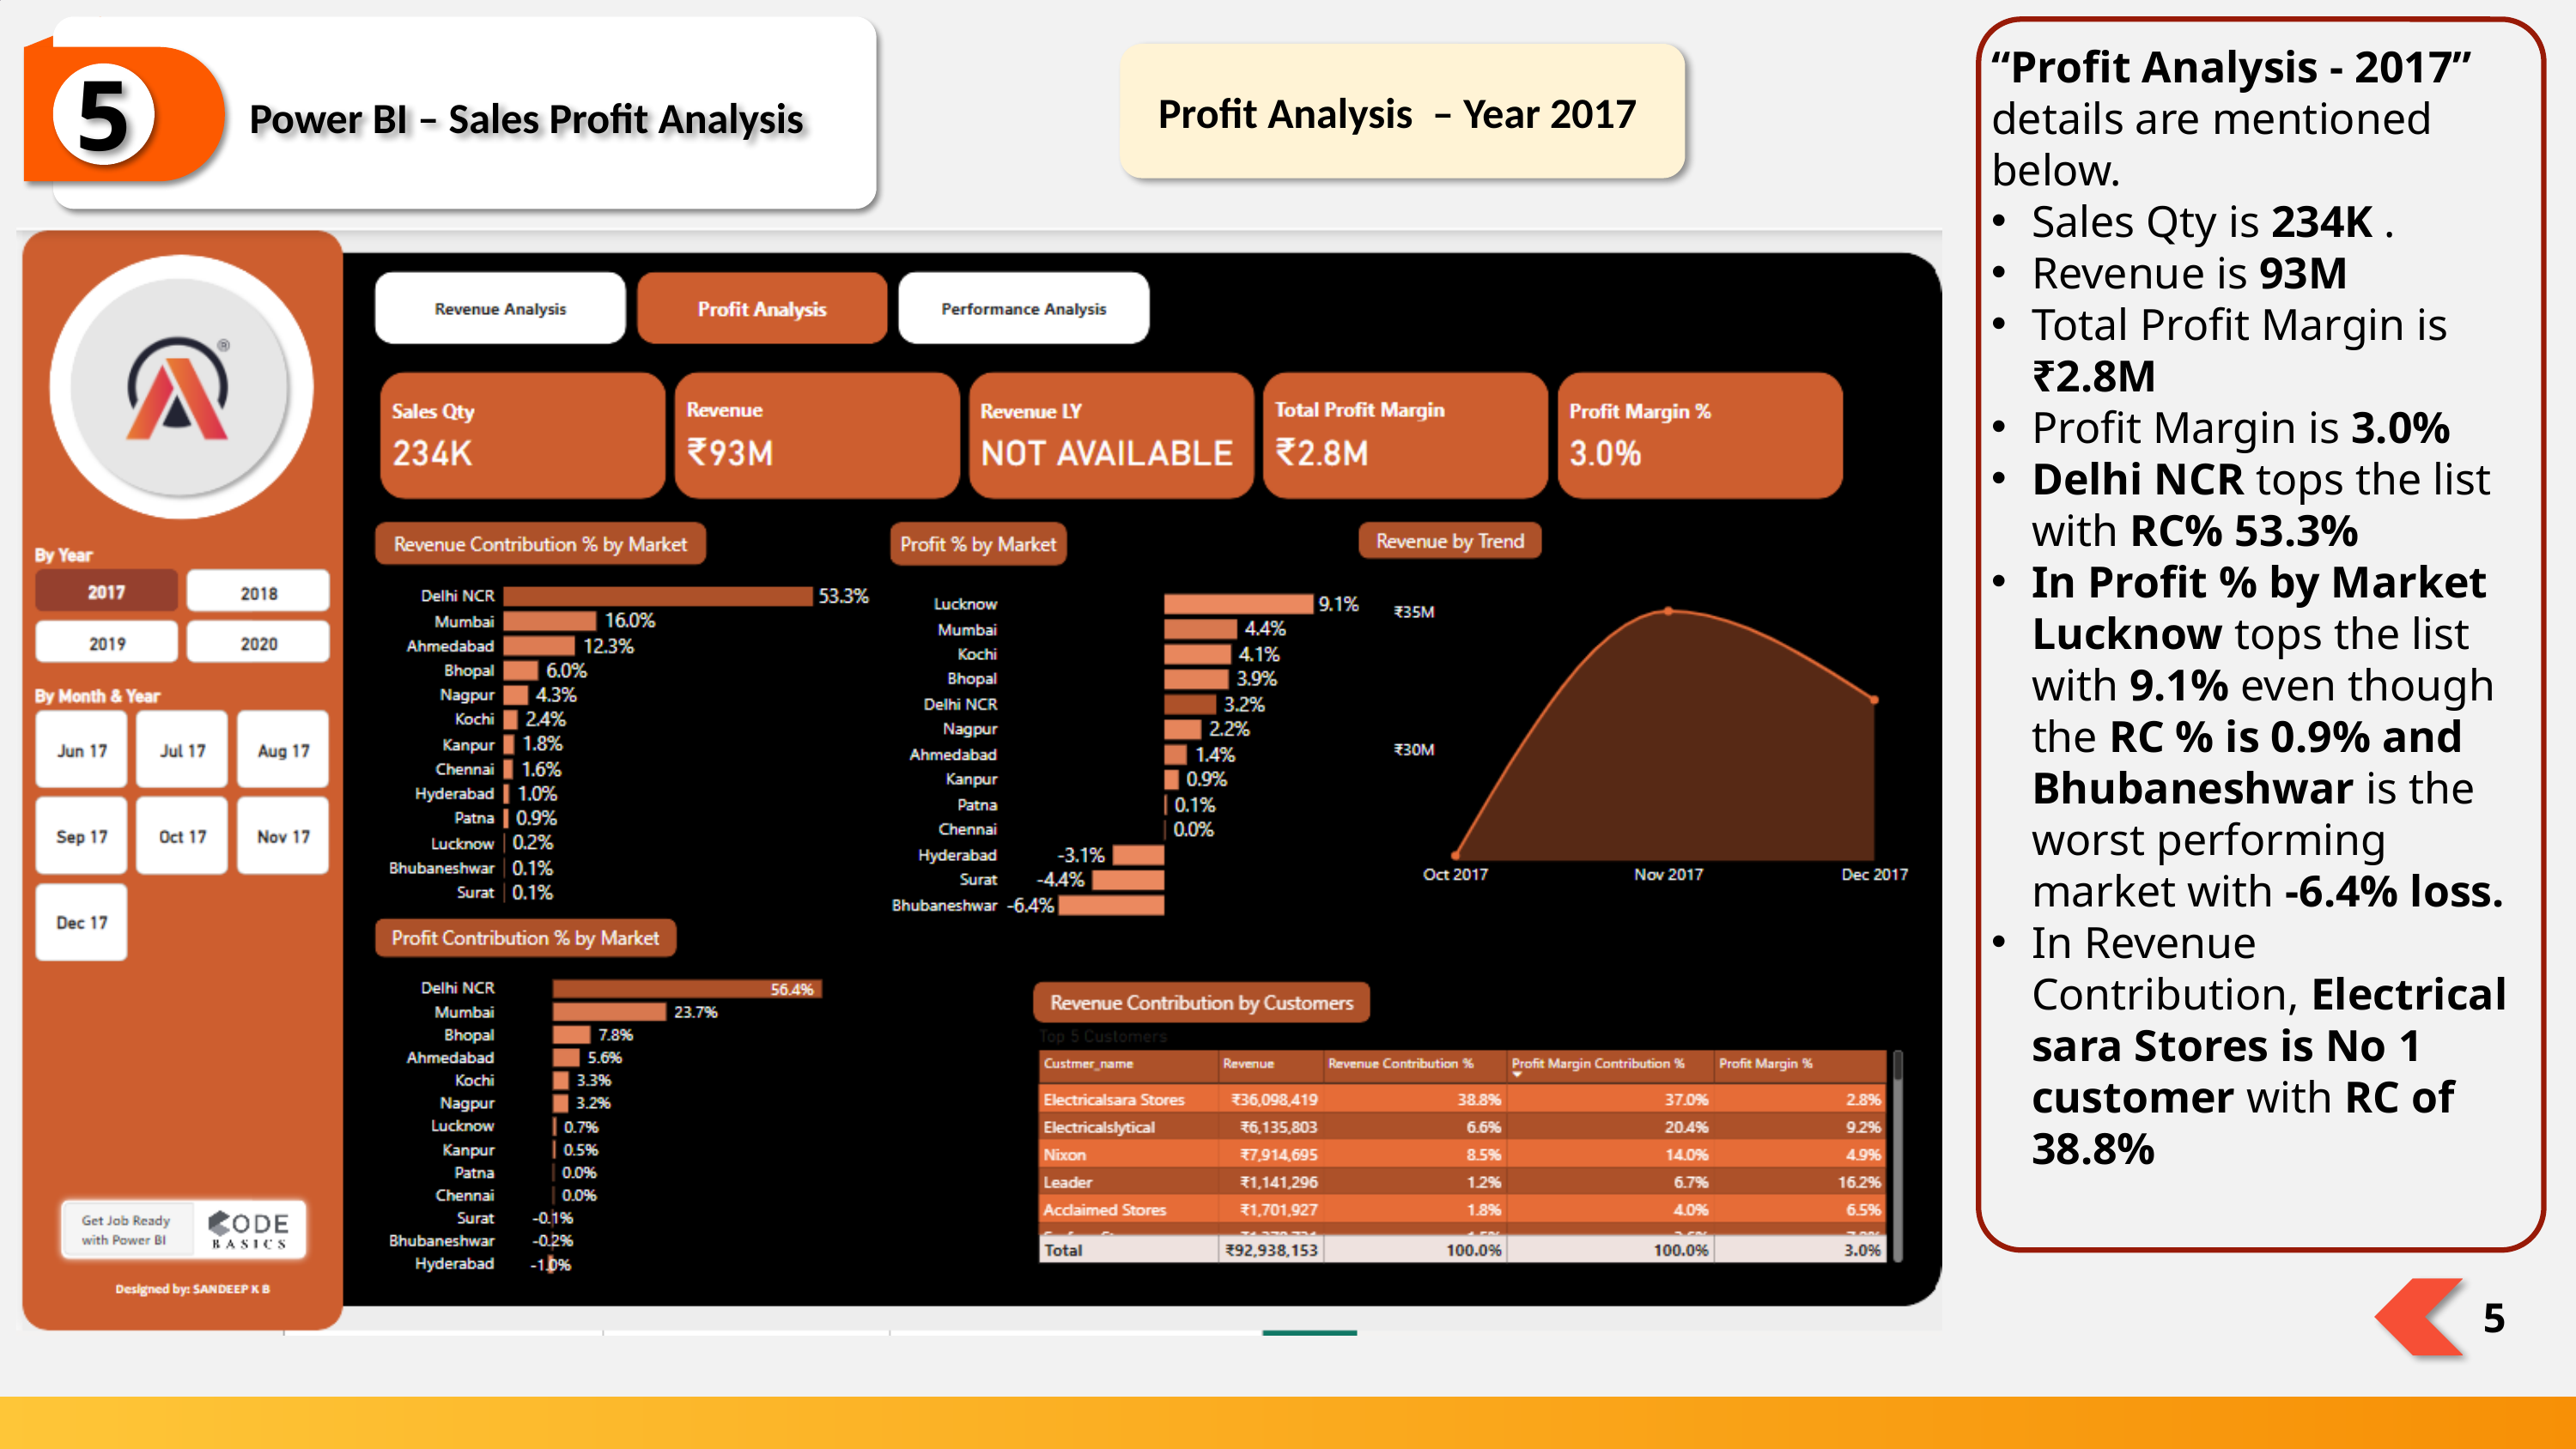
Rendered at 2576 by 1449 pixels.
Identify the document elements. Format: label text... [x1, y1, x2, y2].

picture [16, 227, 1942, 1336]
text_box [1978, 19, 2544, 1251]
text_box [2374, 1278, 2524, 1355]
text_box [322, 1397, 333, 1449]
text_box Profit Analysis – Year 2017 [1120, 43, 1686, 179]
text_box [232, 1397, 241, 1449]
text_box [23, 16, 877, 209]
